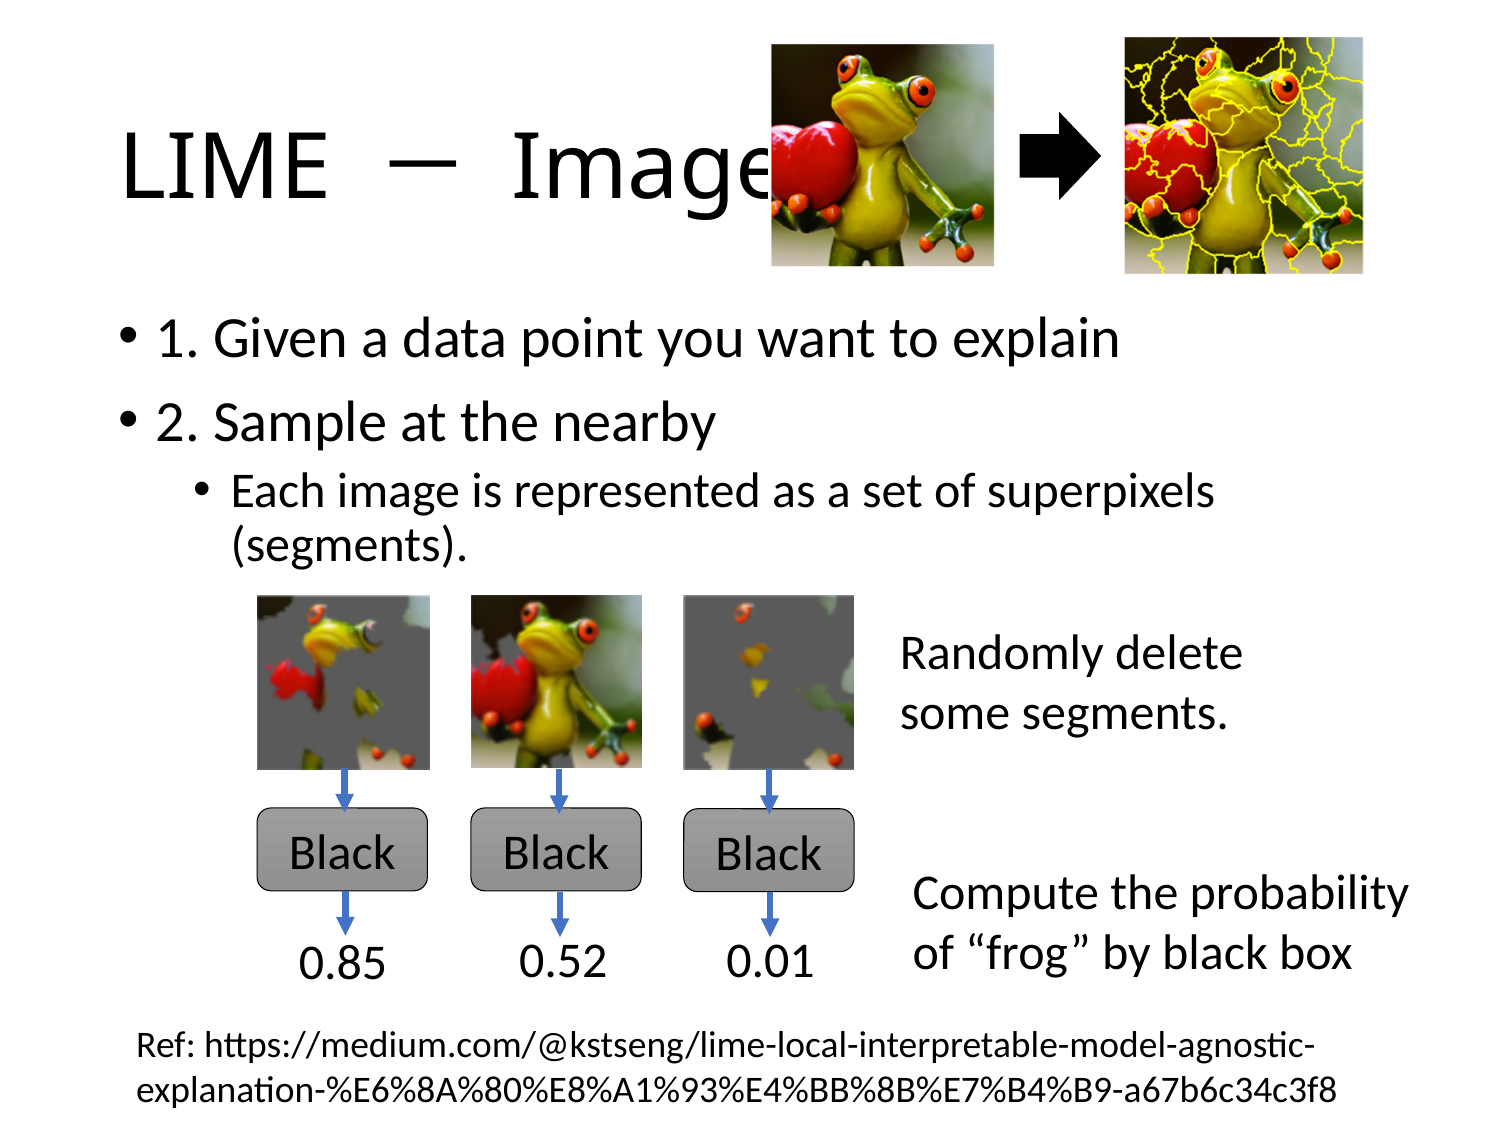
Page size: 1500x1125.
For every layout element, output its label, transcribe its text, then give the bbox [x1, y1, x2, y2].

title LIME － Image [103, 59, 1397, 278]
text_box 0.52 [448, 919, 678, 995]
text_box 0.85 [228, 921, 458, 997]
text_box Black [470, 807, 642, 892]
picture [257, 595, 430, 770]
picture [683, 595, 854, 770]
text_box [1019, 111, 1102, 201]
text_box Black [683, 808, 855, 893]
text_box 0.01 [655, 920, 886, 996]
text_box Compute the probability of “frog” by black box [897, 852, 1437, 988]
text_box Ref: https://medium.com/@kstseng/lime-local-interpretable-model-agnostic-explanation-%E6%8A%80%E8%A1%93%E4%BB%8B%E7%B4%B9-a67b6c34c3f8 [121, 1012, 1416, 1118]
picture [1121, 32, 1365, 276]
picture [768, 42, 996, 267]
text_box Black [256, 807, 428, 892]
text_box Randomly delete some segments. [885, 612, 1270, 748]
picture [470, 595, 642, 768]
list 1. Given a data point you want to explain 2. Sample at the nearby Each image is represented as a set of superpixels (segments). [103, 299, 1397, 1014]
